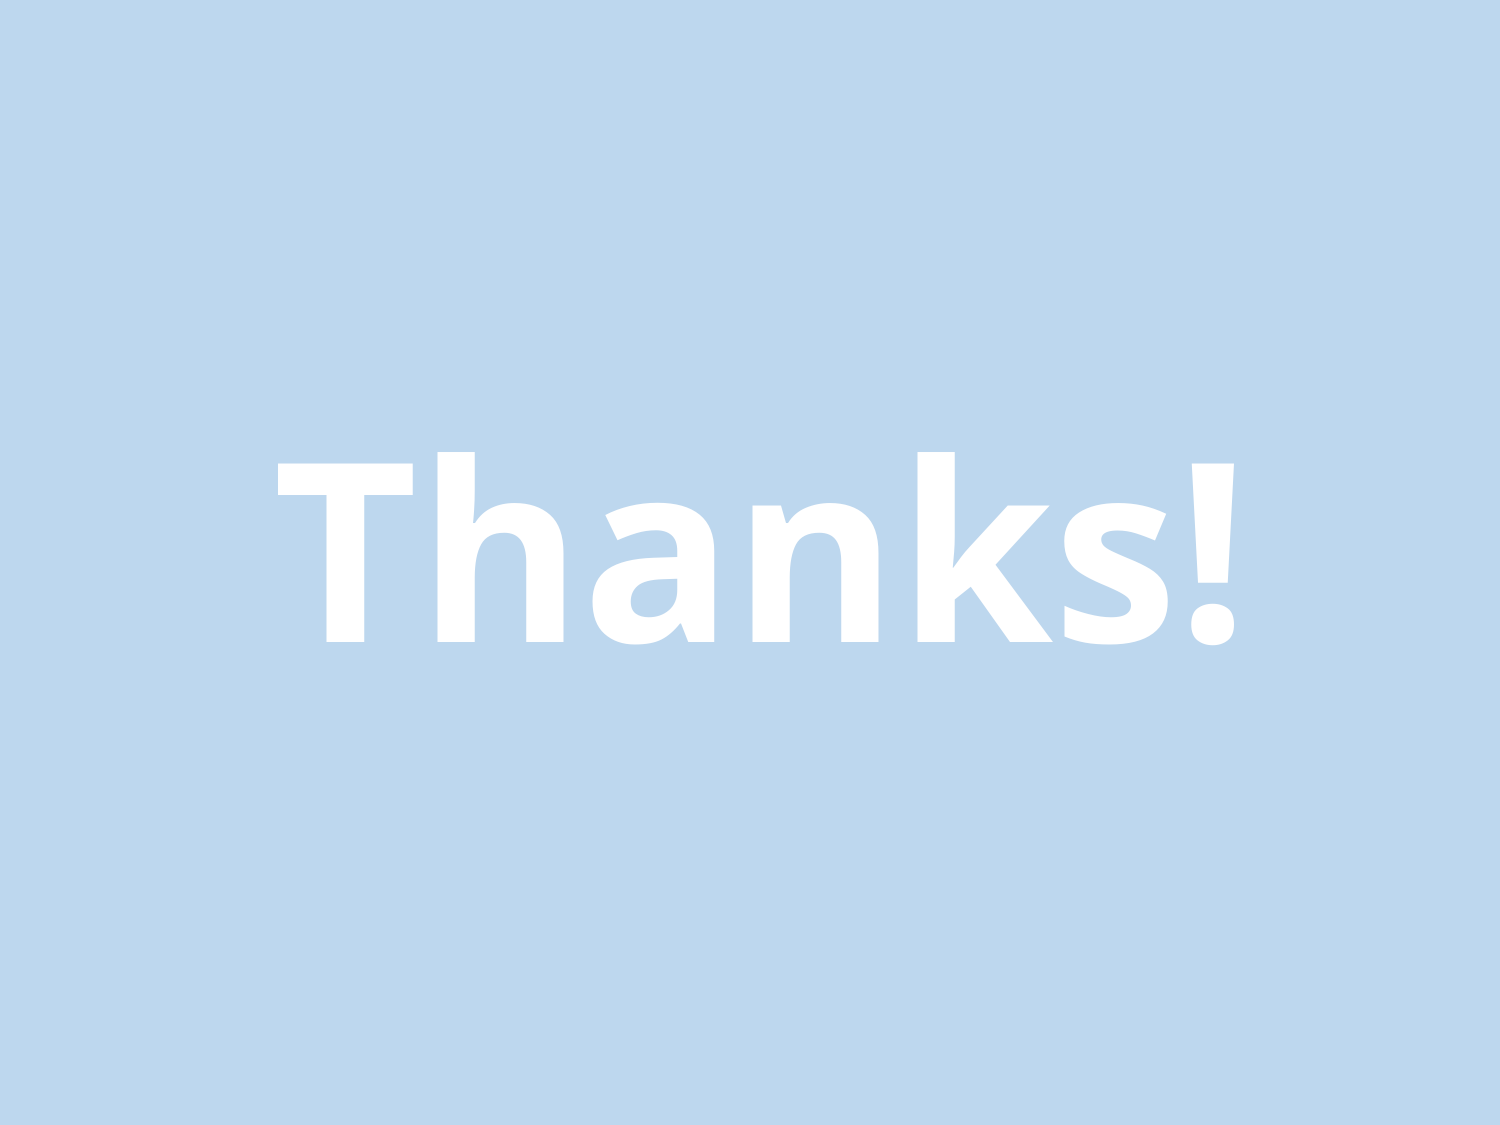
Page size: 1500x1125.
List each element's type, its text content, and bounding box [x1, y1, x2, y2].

text_box Thanks! [259, 385, 1264, 700]
